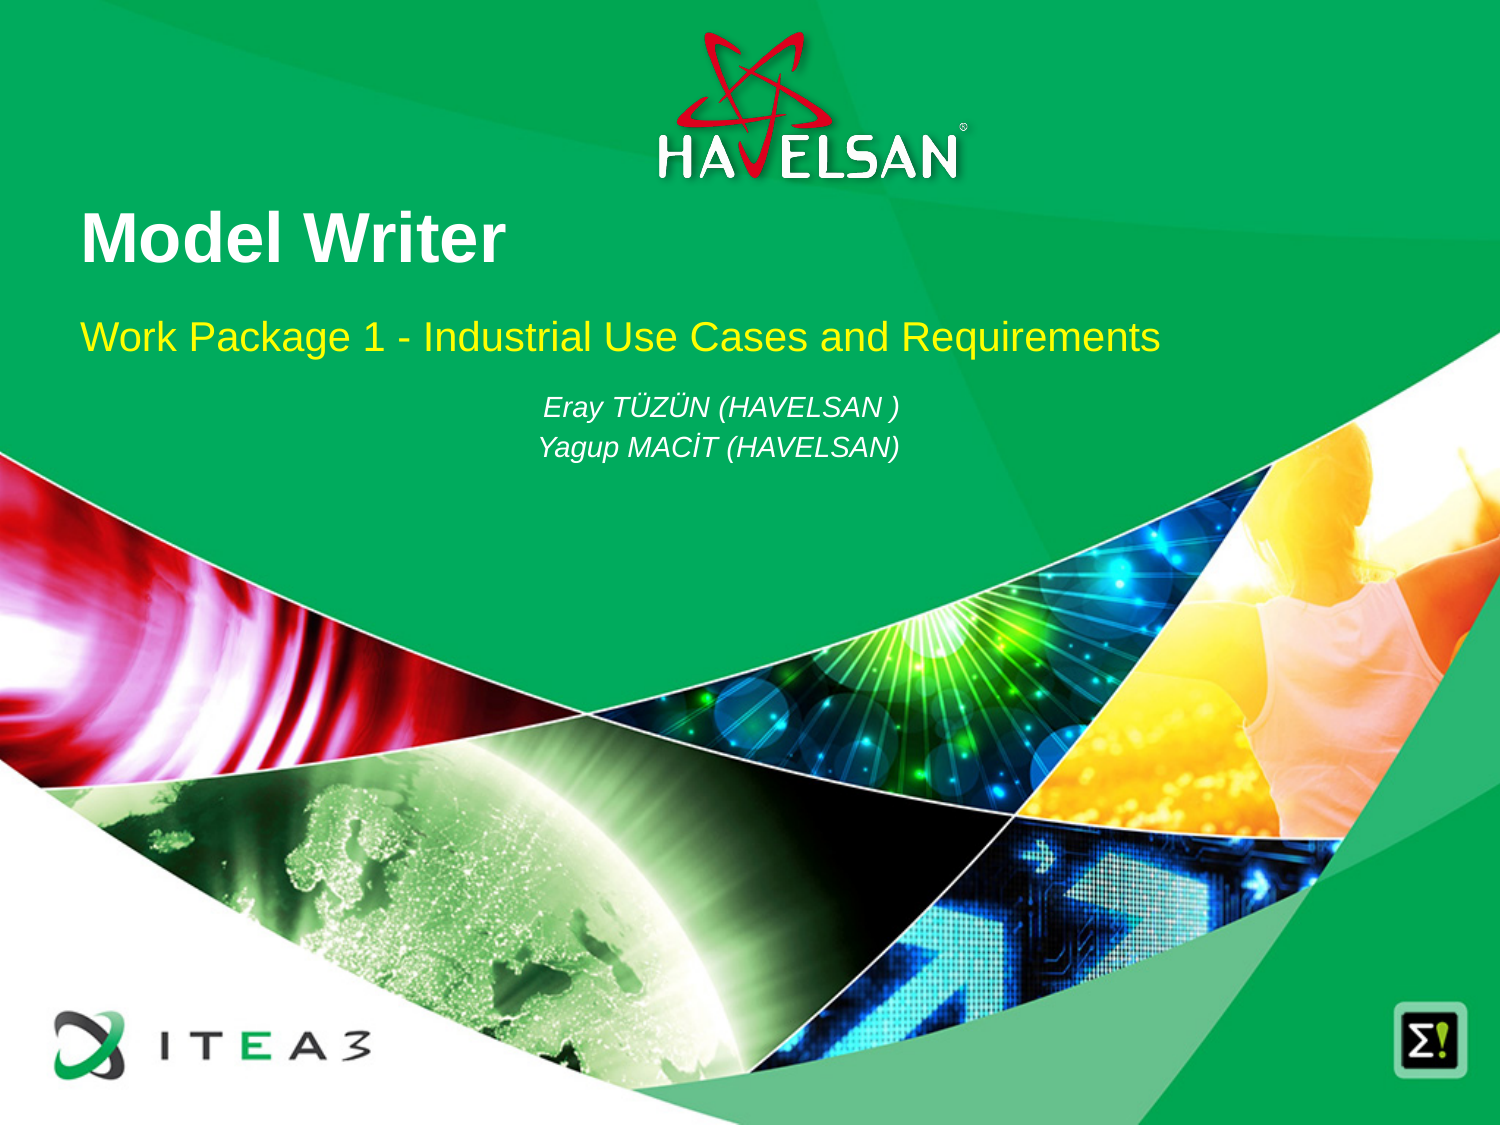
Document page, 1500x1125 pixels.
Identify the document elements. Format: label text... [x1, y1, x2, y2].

picture [0, 0, 1500, 1125]
text_box Eray TÜZÜN (HAVELSAN ) Yagup MACİT (HAVELSAN) [371, 380, 916, 463]
title Model Writer [64, 90, 1424, 284]
subtitle Work Package 1 - Industrial Use Cases and Requirements [64, 302, 1258, 445]
